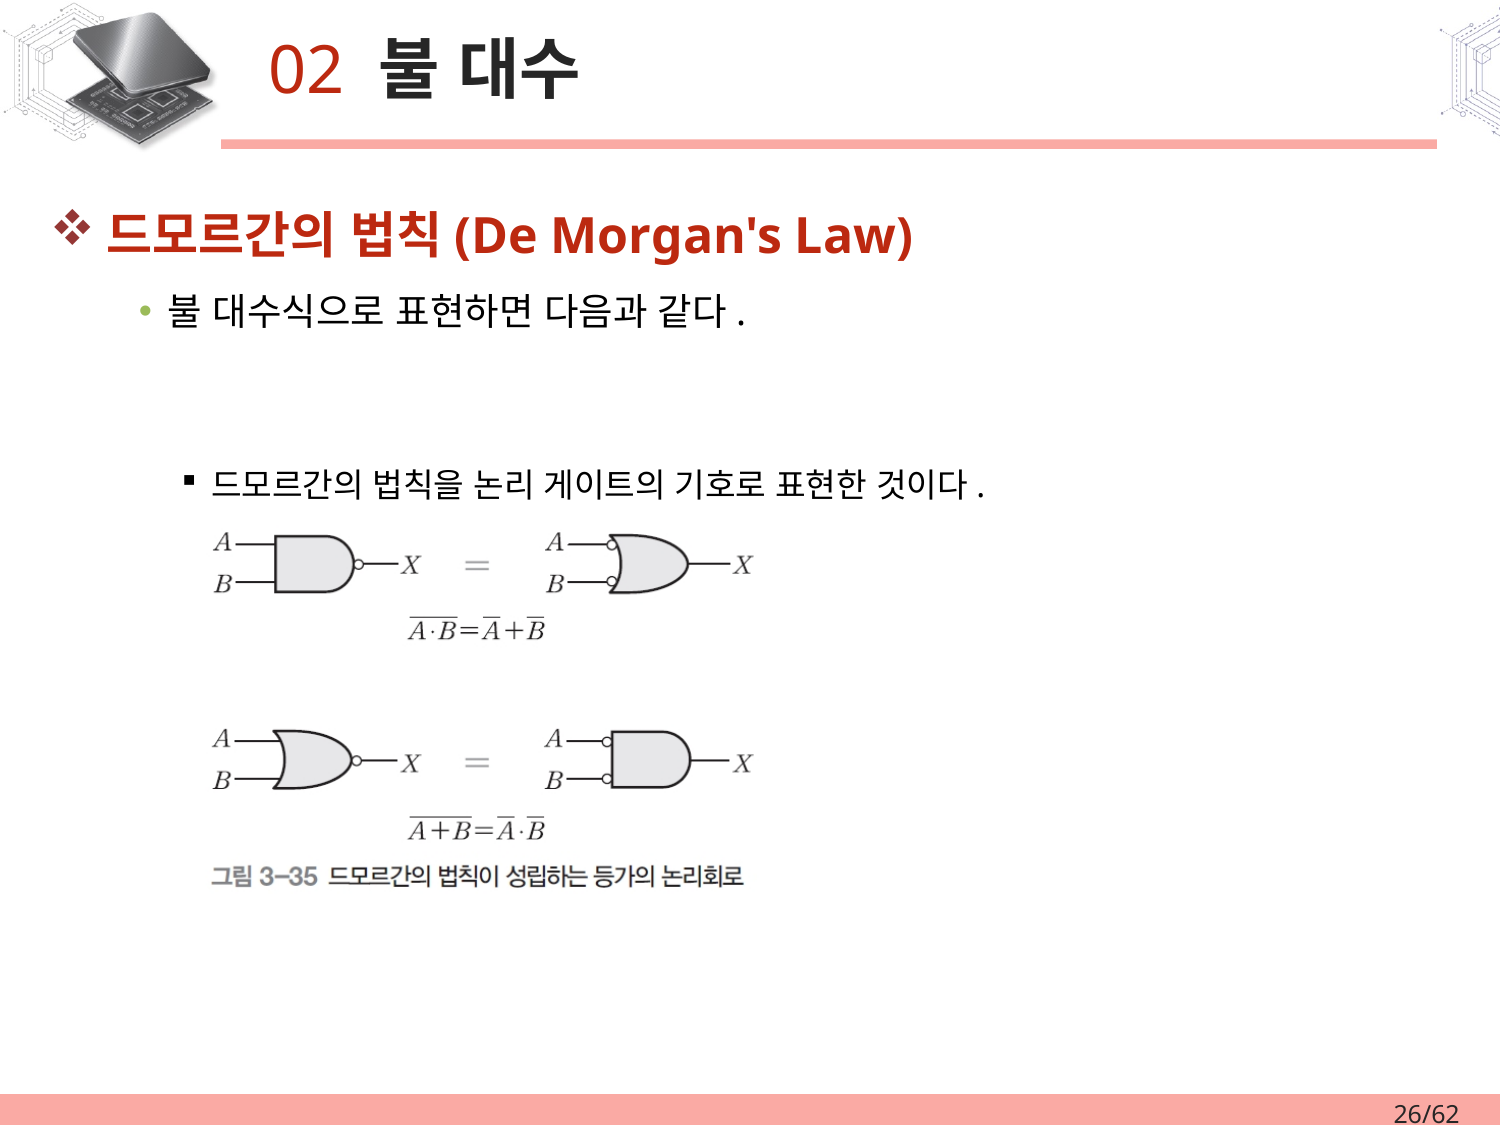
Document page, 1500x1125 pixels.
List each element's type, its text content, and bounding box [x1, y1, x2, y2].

text_box 02 불 대수 [253, 19, 1414, 115]
picture [0, 1, 221, 156]
picture [205, 525, 763, 894]
picture [1437, 0, 1500, 154]
